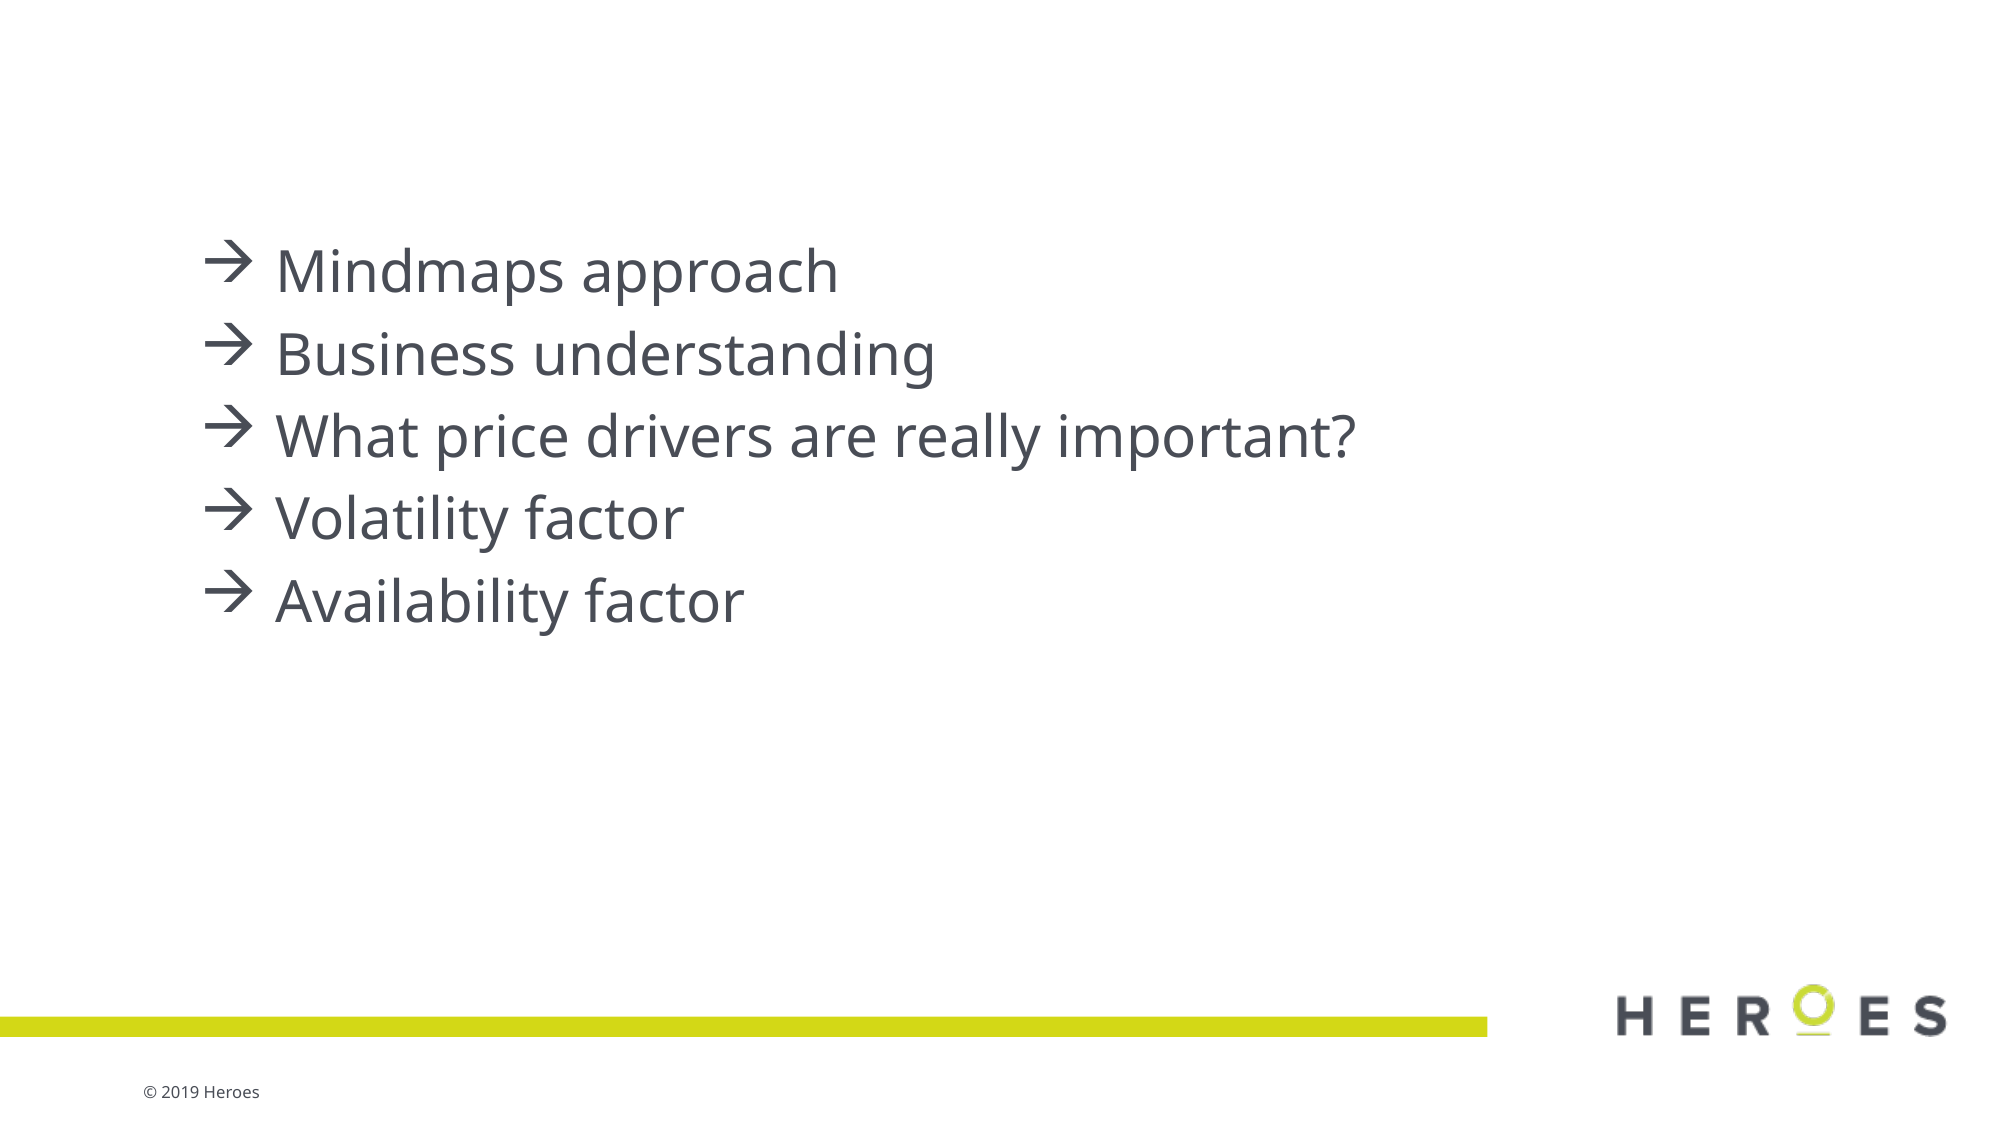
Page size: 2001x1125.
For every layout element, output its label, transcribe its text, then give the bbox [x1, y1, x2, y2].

picture [1617, 982, 1949, 1037]
list Mindmaps approach Business understanding What price drivers are really important? Volatility factor Availability factor [183, 226, 1616, 899]
